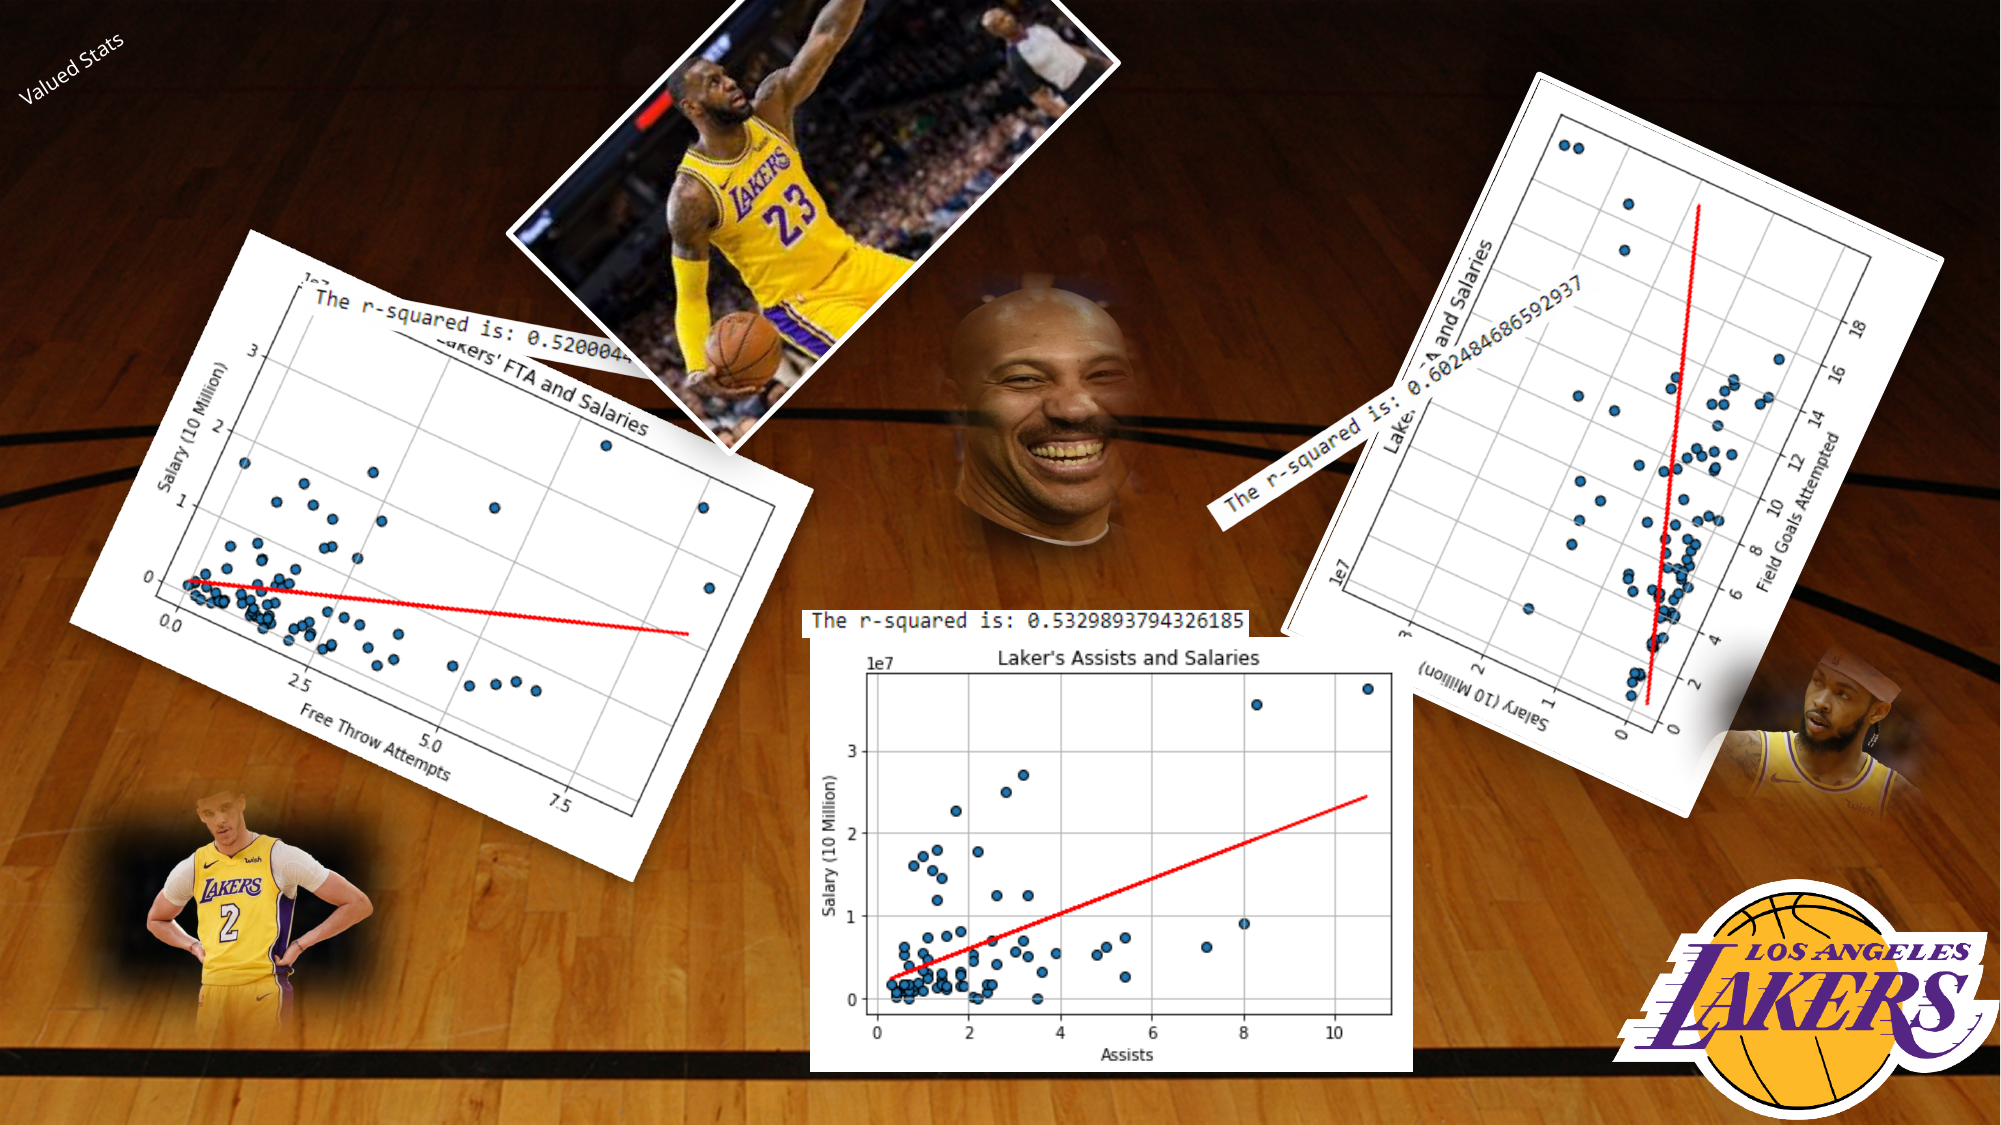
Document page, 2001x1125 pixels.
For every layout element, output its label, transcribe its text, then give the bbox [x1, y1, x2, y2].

picture [0, 0, 2001, 1125]
title Valued Stats [0, 12, 146, 126]
